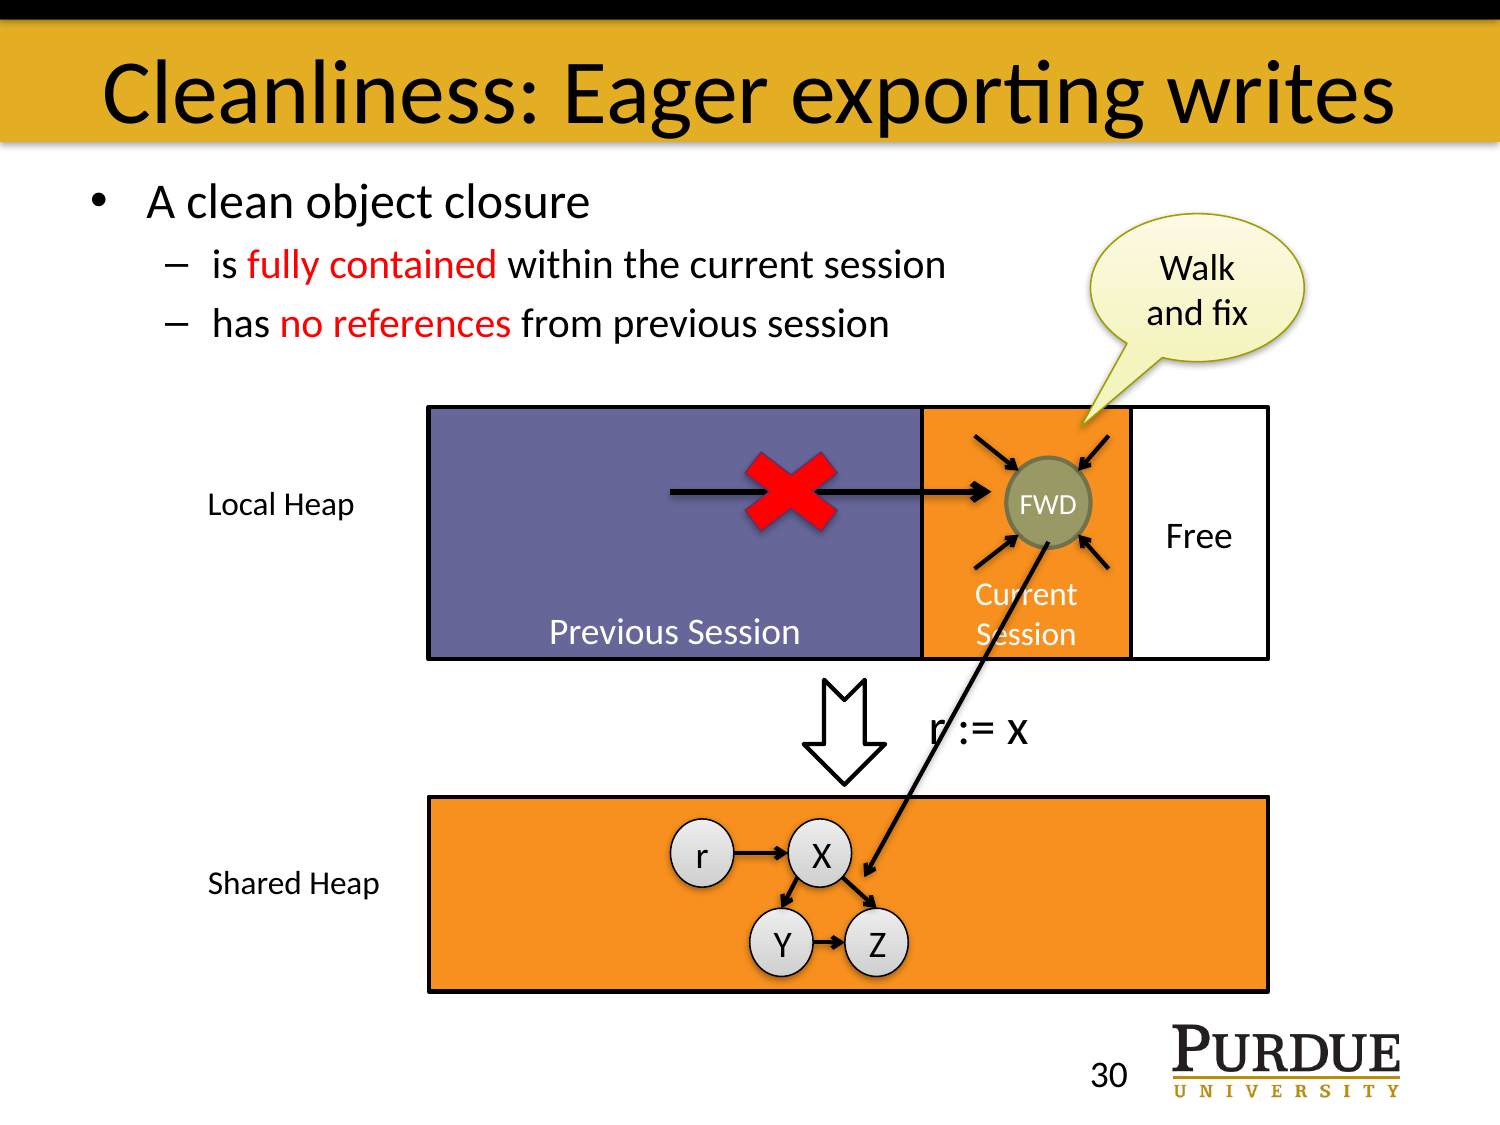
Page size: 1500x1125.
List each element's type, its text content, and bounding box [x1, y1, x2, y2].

text_box A clean object closure is fully contained within the current session has no references from previous session [74, 161, 1425, 375]
slide_number 30 [1074, 1042, 1425, 1103]
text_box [1077, 534, 1109, 570]
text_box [191, 406, 1269, 977]
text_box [974, 534, 1019, 546]
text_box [864, 547, 1049, 878]
text_box [427, 983, 1270, 994]
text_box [974, 435, 1019, 471]
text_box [1077, 435, 1109, 471]
title Cleanliness: Eager exporting writes [75, 19, 1425, 142]
text_box Walk and fix [1089, 212, 1305, 405]
